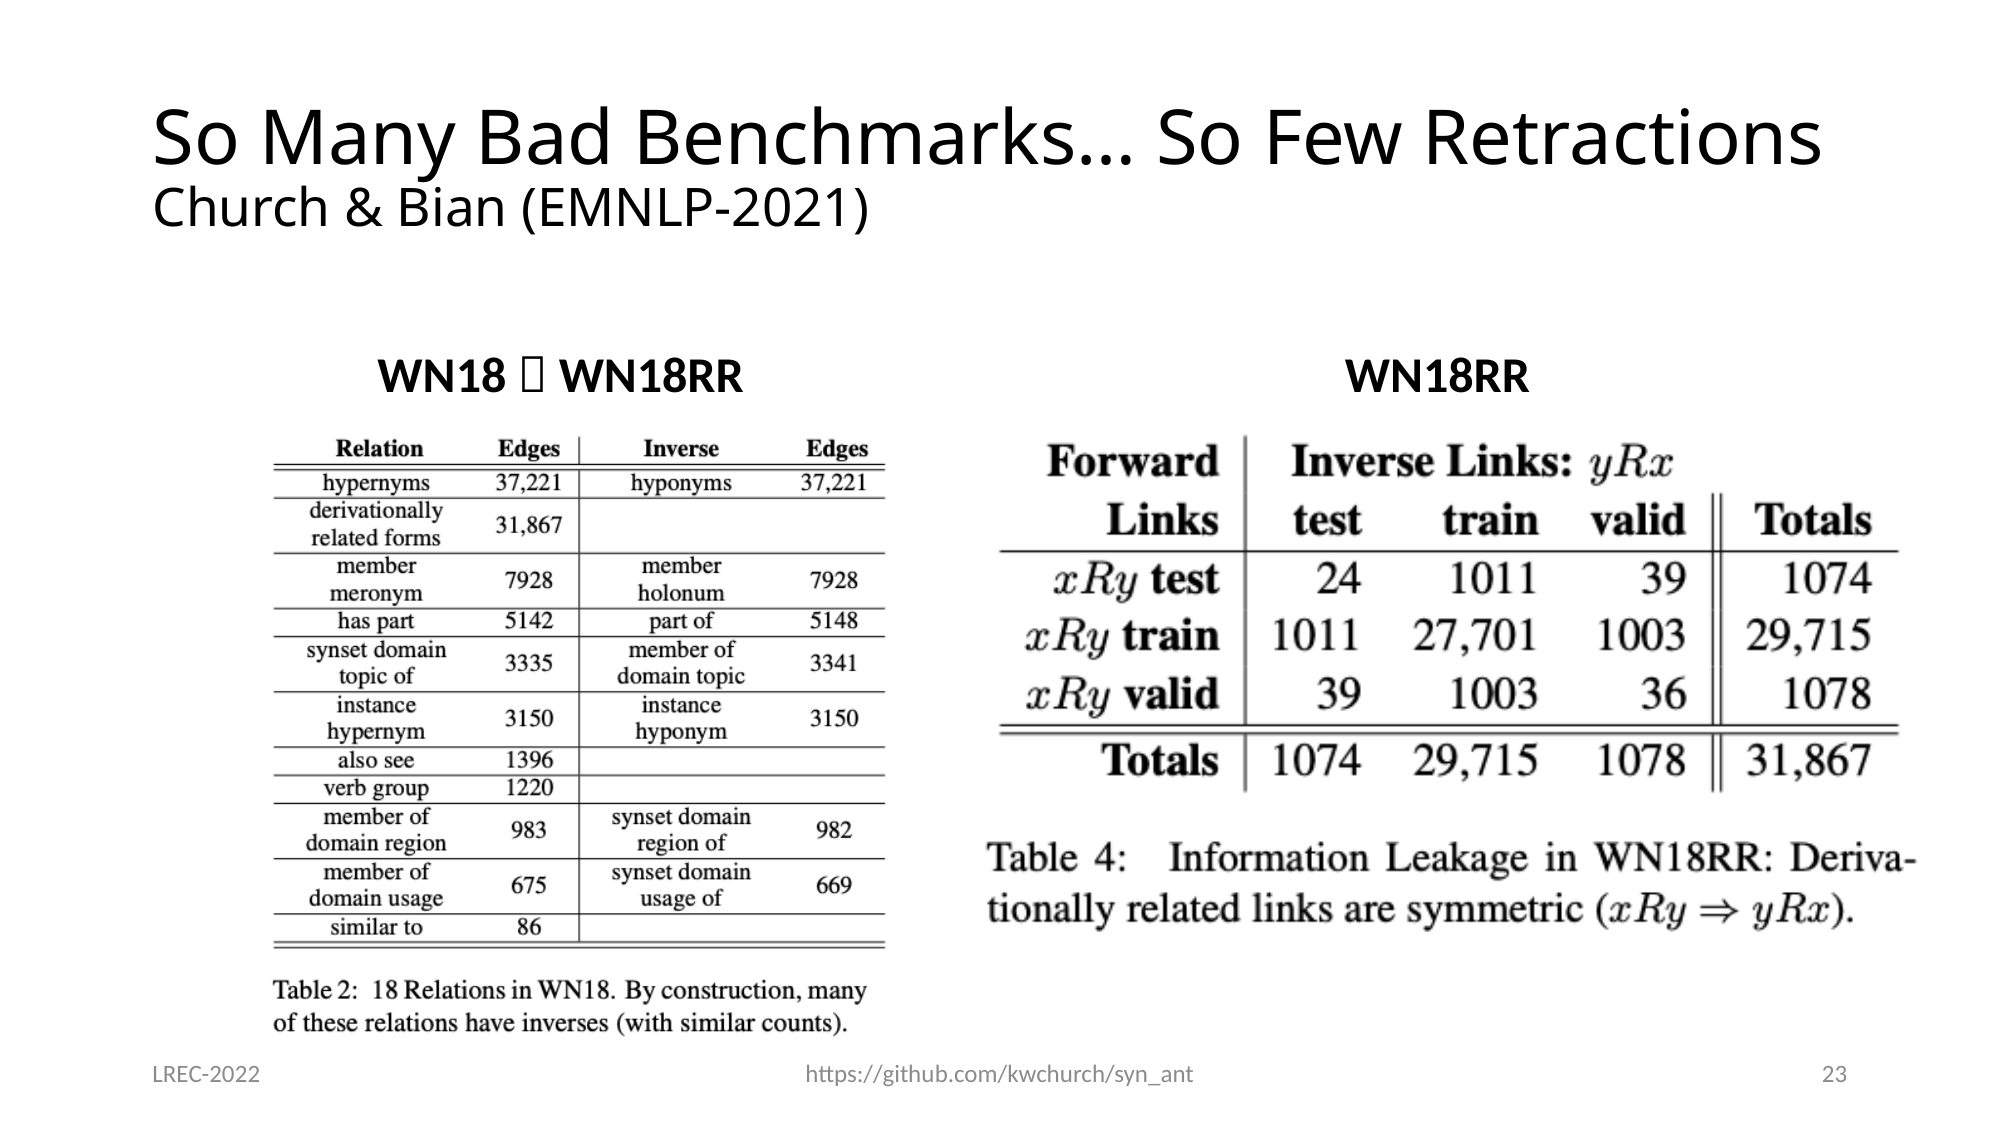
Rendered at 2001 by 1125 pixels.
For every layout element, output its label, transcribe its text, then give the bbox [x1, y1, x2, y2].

slide_number LREC-2022 [137, 1042, 588, 1103]
footer https://github.com/kwchurch/syn_ant [662, 1042, 1338, 1103]
list WN18RR [1012, 275, 1863, 410]
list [247, 410, 920, 1059]
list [939, 410, 1937, 977]
list WN18  WN18RR [137, 275, 984, 411]
title So Many Bad Benchmarks… So Few Retractions Church & Bian (EMNLP-2021) [137, 59, 1863, 278]
slide_number 23 [1412, 1042, 1863, 1103]
